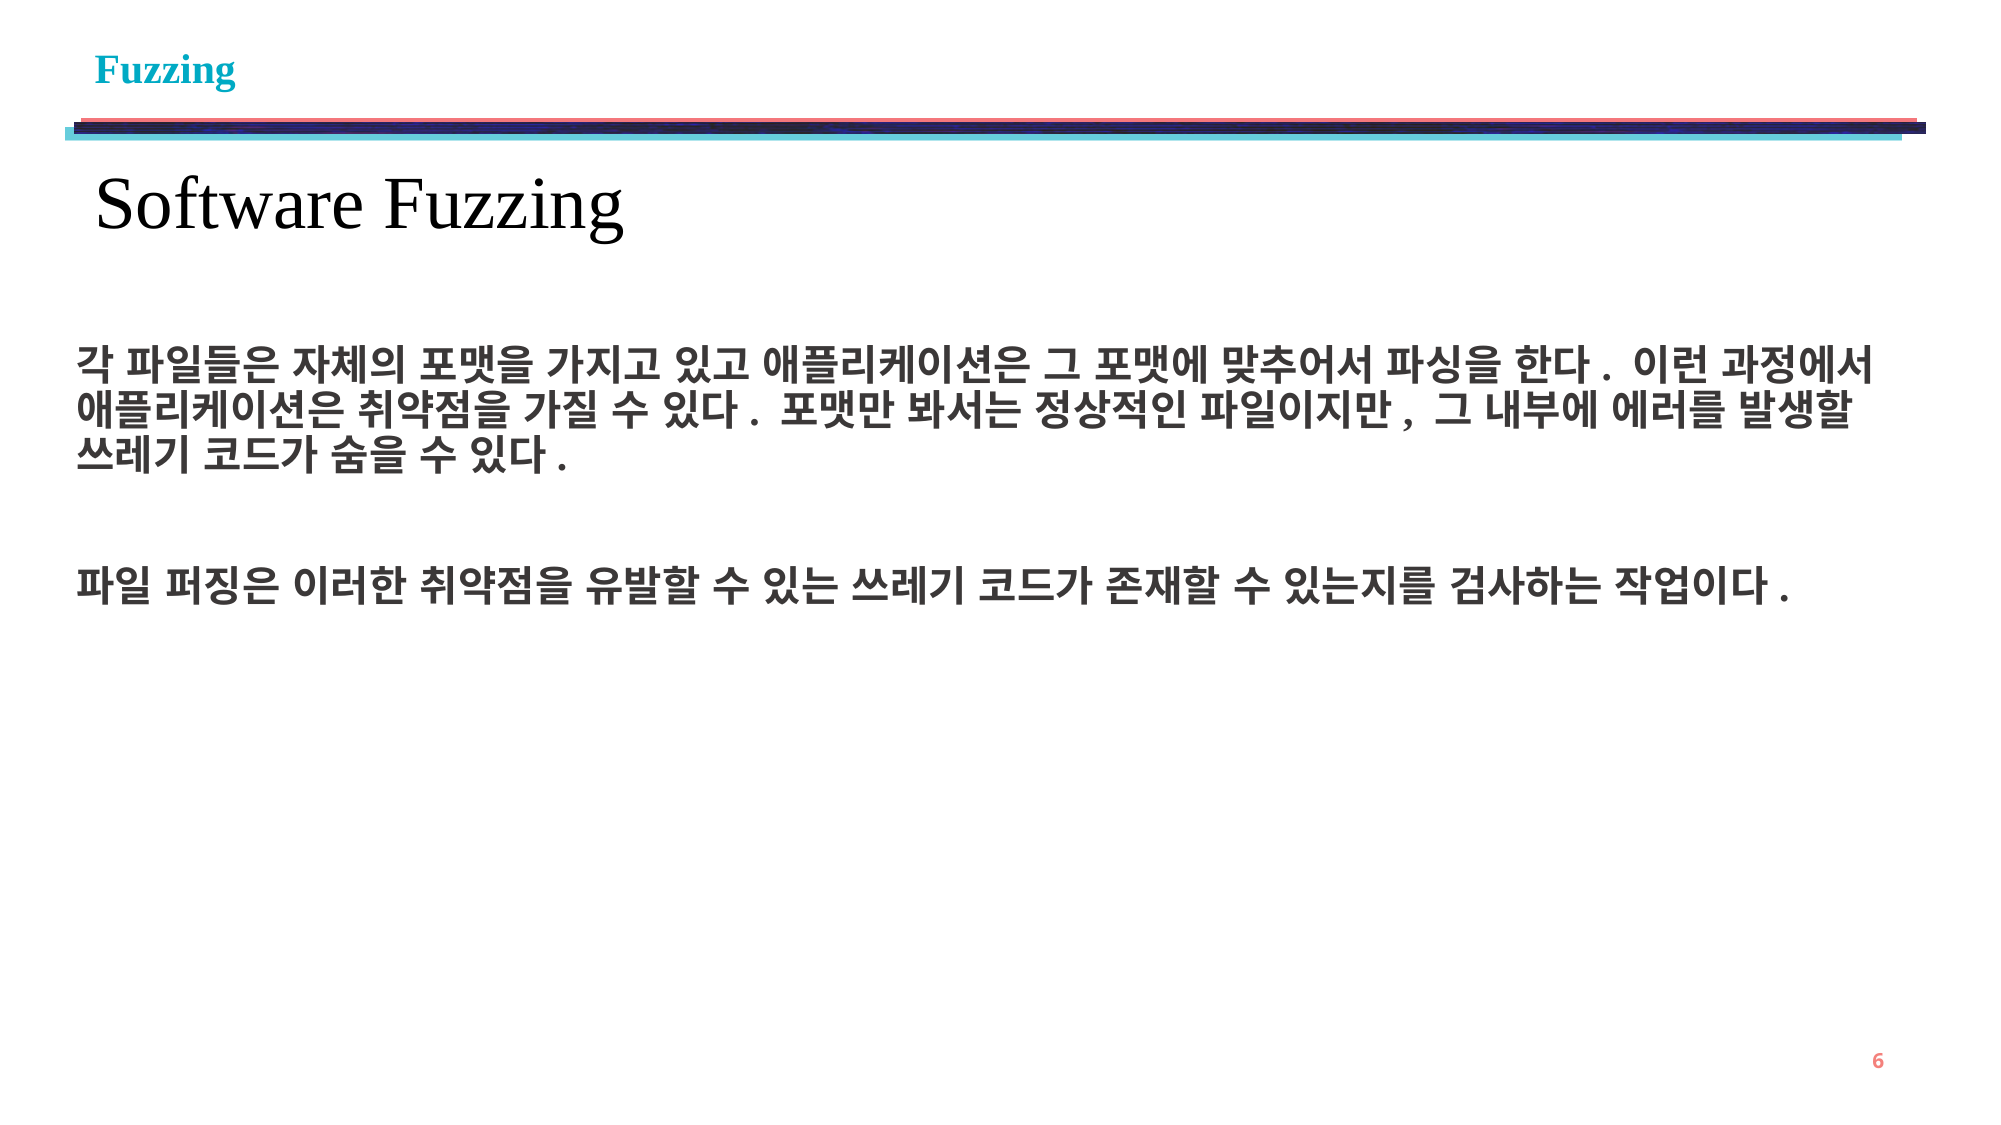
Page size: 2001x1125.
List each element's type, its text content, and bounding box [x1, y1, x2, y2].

list 각 파일들은 자체의 포맷을 가지고 있고 애플리케이션은 그 포맷에 맞추어서 파싱을 한다. 이런 과정에서 애플리케이션은 취약점을 가질 수 있다. 포맷만 봐서는 정상적인 파일이지만, 그 내부에 에러를 발생할 쓰레기 코드가 숨을 수 있다. 파일 퍼징은 이러한 취약점을 유발할 수 있는 쓰레기 코드가 존재할 수 있는지를 검사하는 작업이다. [61, 336, 1939, 965]
title Fuzzing [79, 27, 1957, 113]
text_box Software Fuzzing [79, 145, 651, 251]
